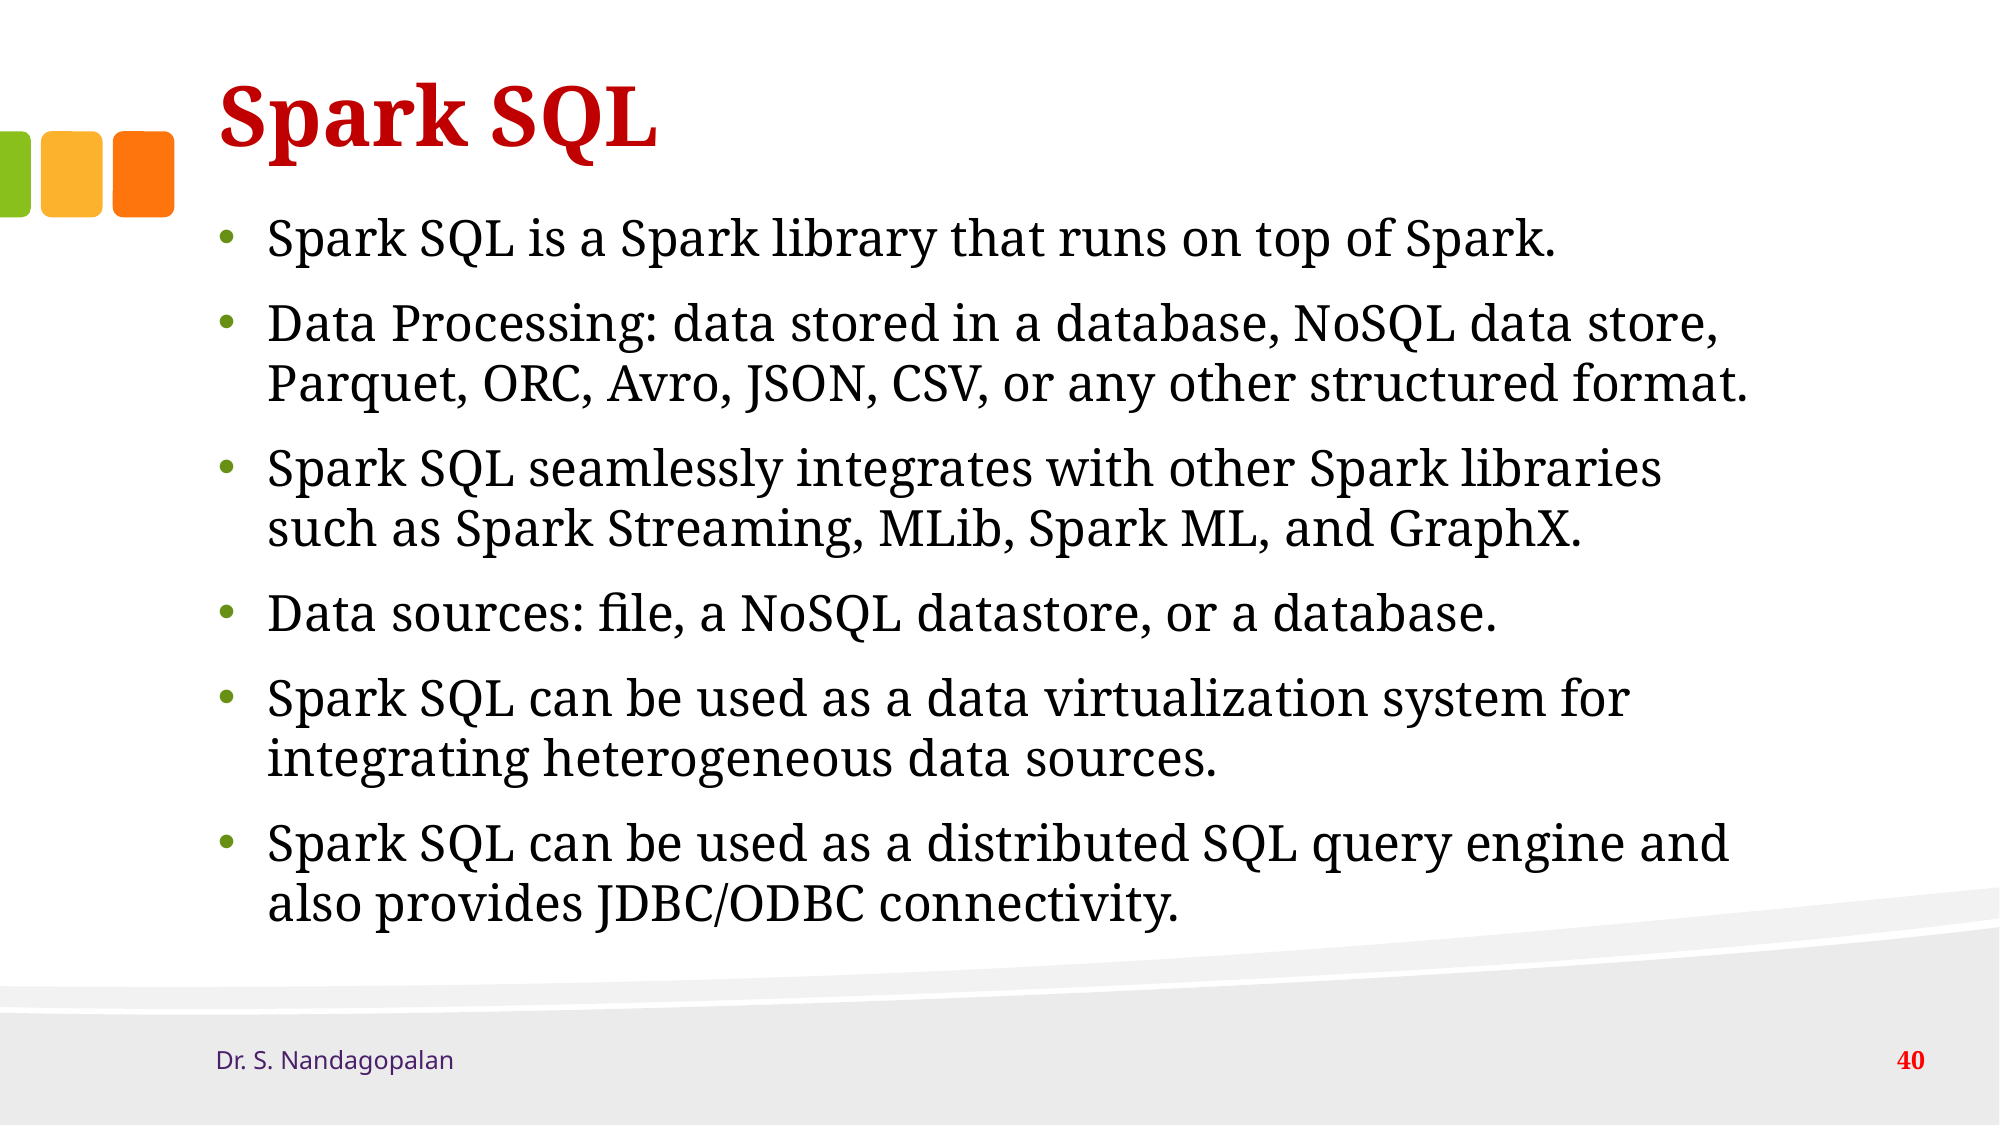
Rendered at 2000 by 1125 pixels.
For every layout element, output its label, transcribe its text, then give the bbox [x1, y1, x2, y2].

list Spark SQL is a Spark library that runs on top of Spark. Data Processing: data stored in a database, NoSQL data store, Parquet, ORC, Avro, JSON, CSV, or any other structured format. Spark SQL seamlessly integrates with other Spark libraries such as Spark Streaming, MLib, Spark ML, and GraphX. Data sources: file, a NoSQL datastore, or a database. Spark SQL can be used as a data virtualization system for integrating heterogeneous data sources. Spark SQL can be used as a distributed SQL query engine and also provides JDBC/ODBC connectivity. [197, 196, 1798, 1024]
slide_number 40 [1811, 1046, 1946, 1077]
footer Dr. S. Nandagopalan [195, 1046, 1556, 1077]
title Spark SQL [199, 24, 1800, 173]
